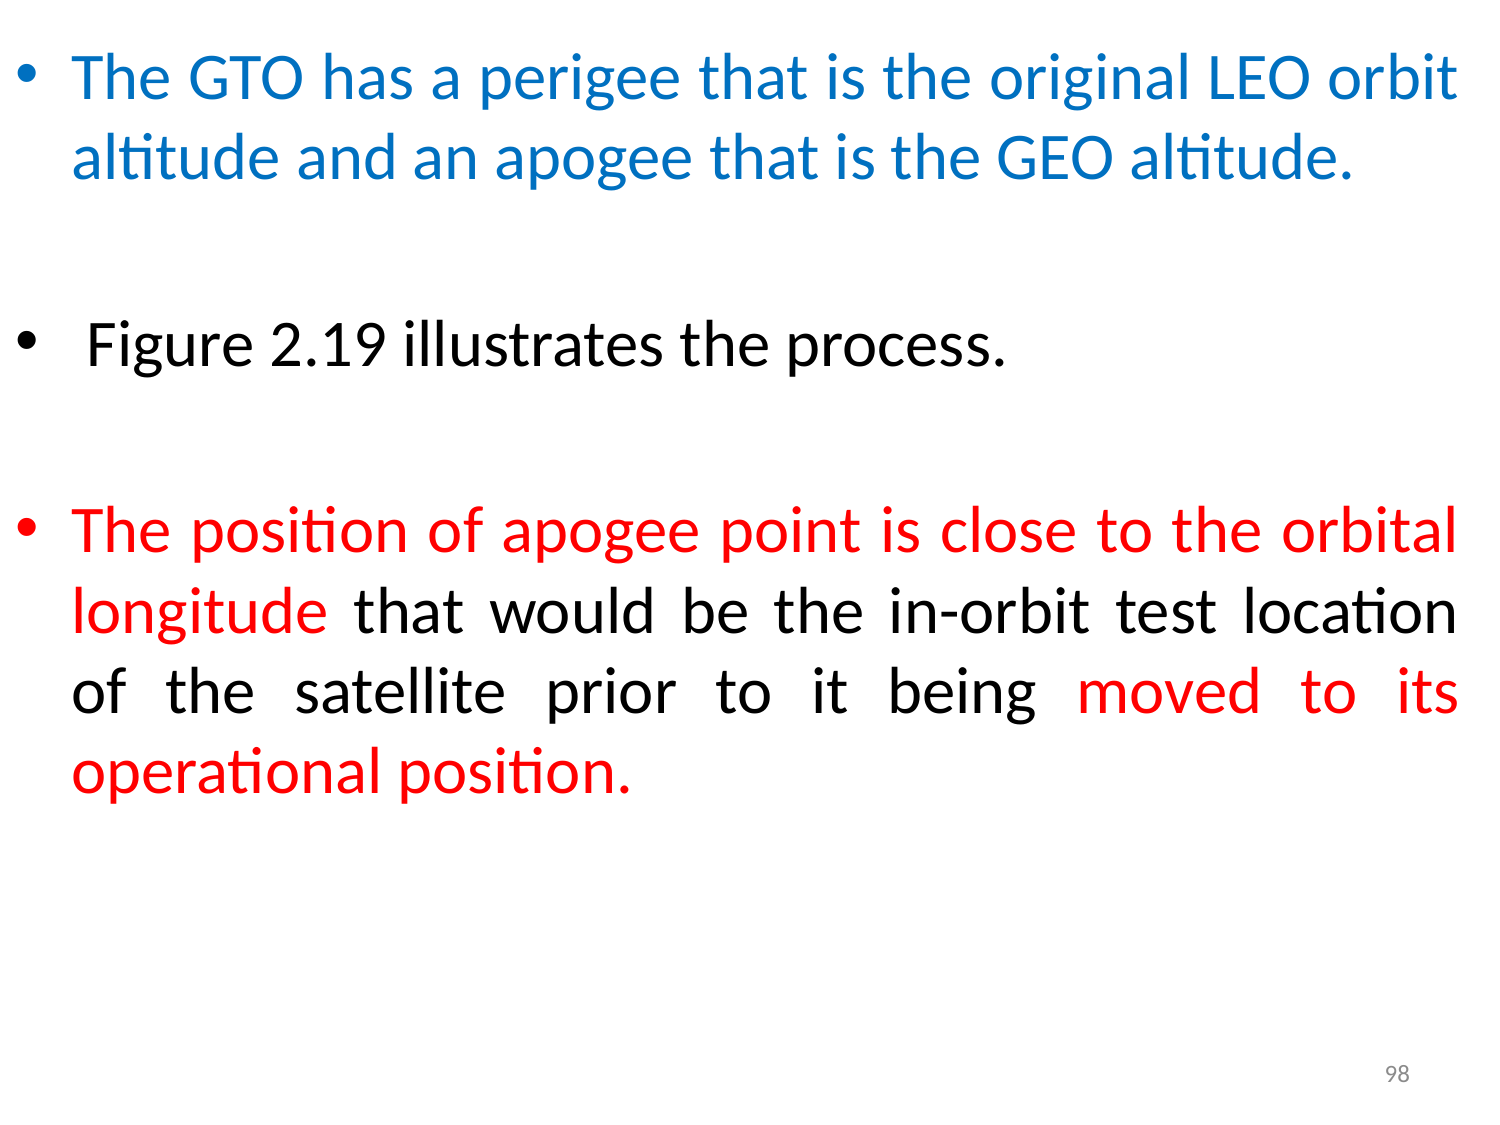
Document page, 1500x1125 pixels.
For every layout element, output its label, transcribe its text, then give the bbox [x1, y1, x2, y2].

slide_number 98 [1074, 1042, 1425, 1103]
list The GTO has a perigee that is the original LEO orbit altitude and an apogee that is the GEO altitude. Figure 2.19 illustrates the process. The position of apogee point is close to the orbital longitude that would be the in-orbit test location of the satellite prior to it being moved to its operational position. [0, 24, 1475, 1050]
